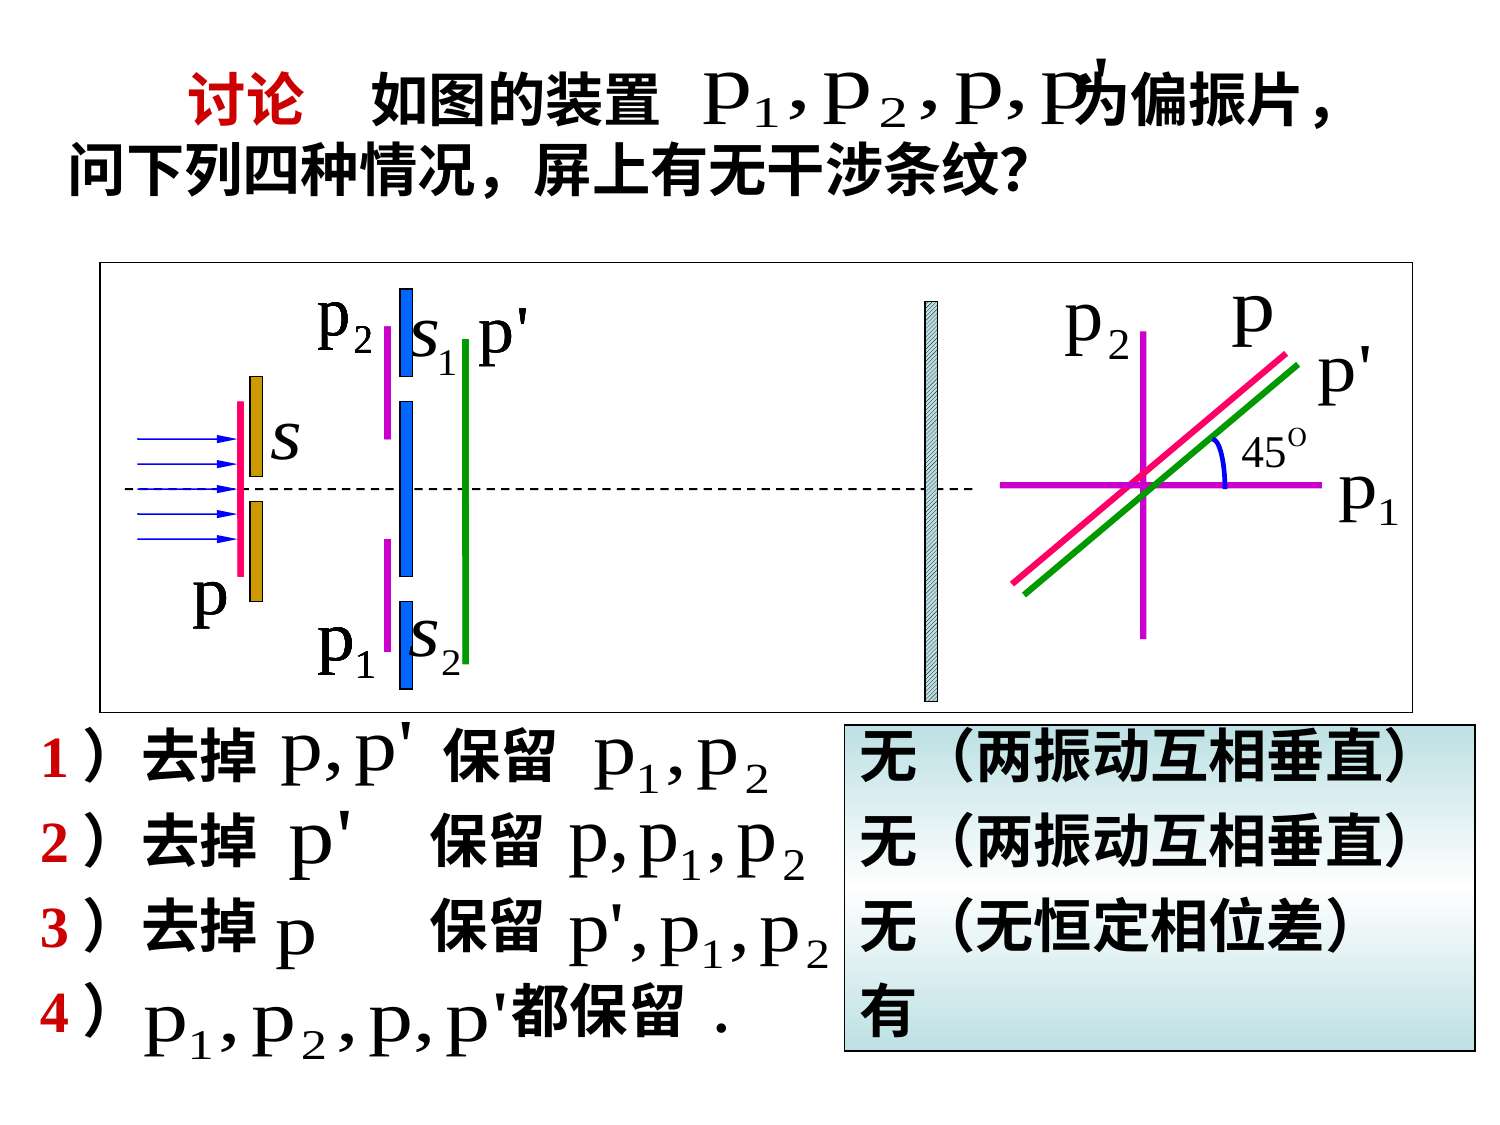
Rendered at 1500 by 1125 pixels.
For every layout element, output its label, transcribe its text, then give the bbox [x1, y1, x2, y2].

text_box 无（两振动互相垂直） 无（两振动互相垂直） 无（无恒定相位差） 有 [844, 724, 1475, 1052]
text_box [24, 710, 838, 1070]
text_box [187, 274, 532, 685]
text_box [99, 262, 1413, 713]
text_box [52, 42, 1429, 212]
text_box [999, 274, 1403, 640]
